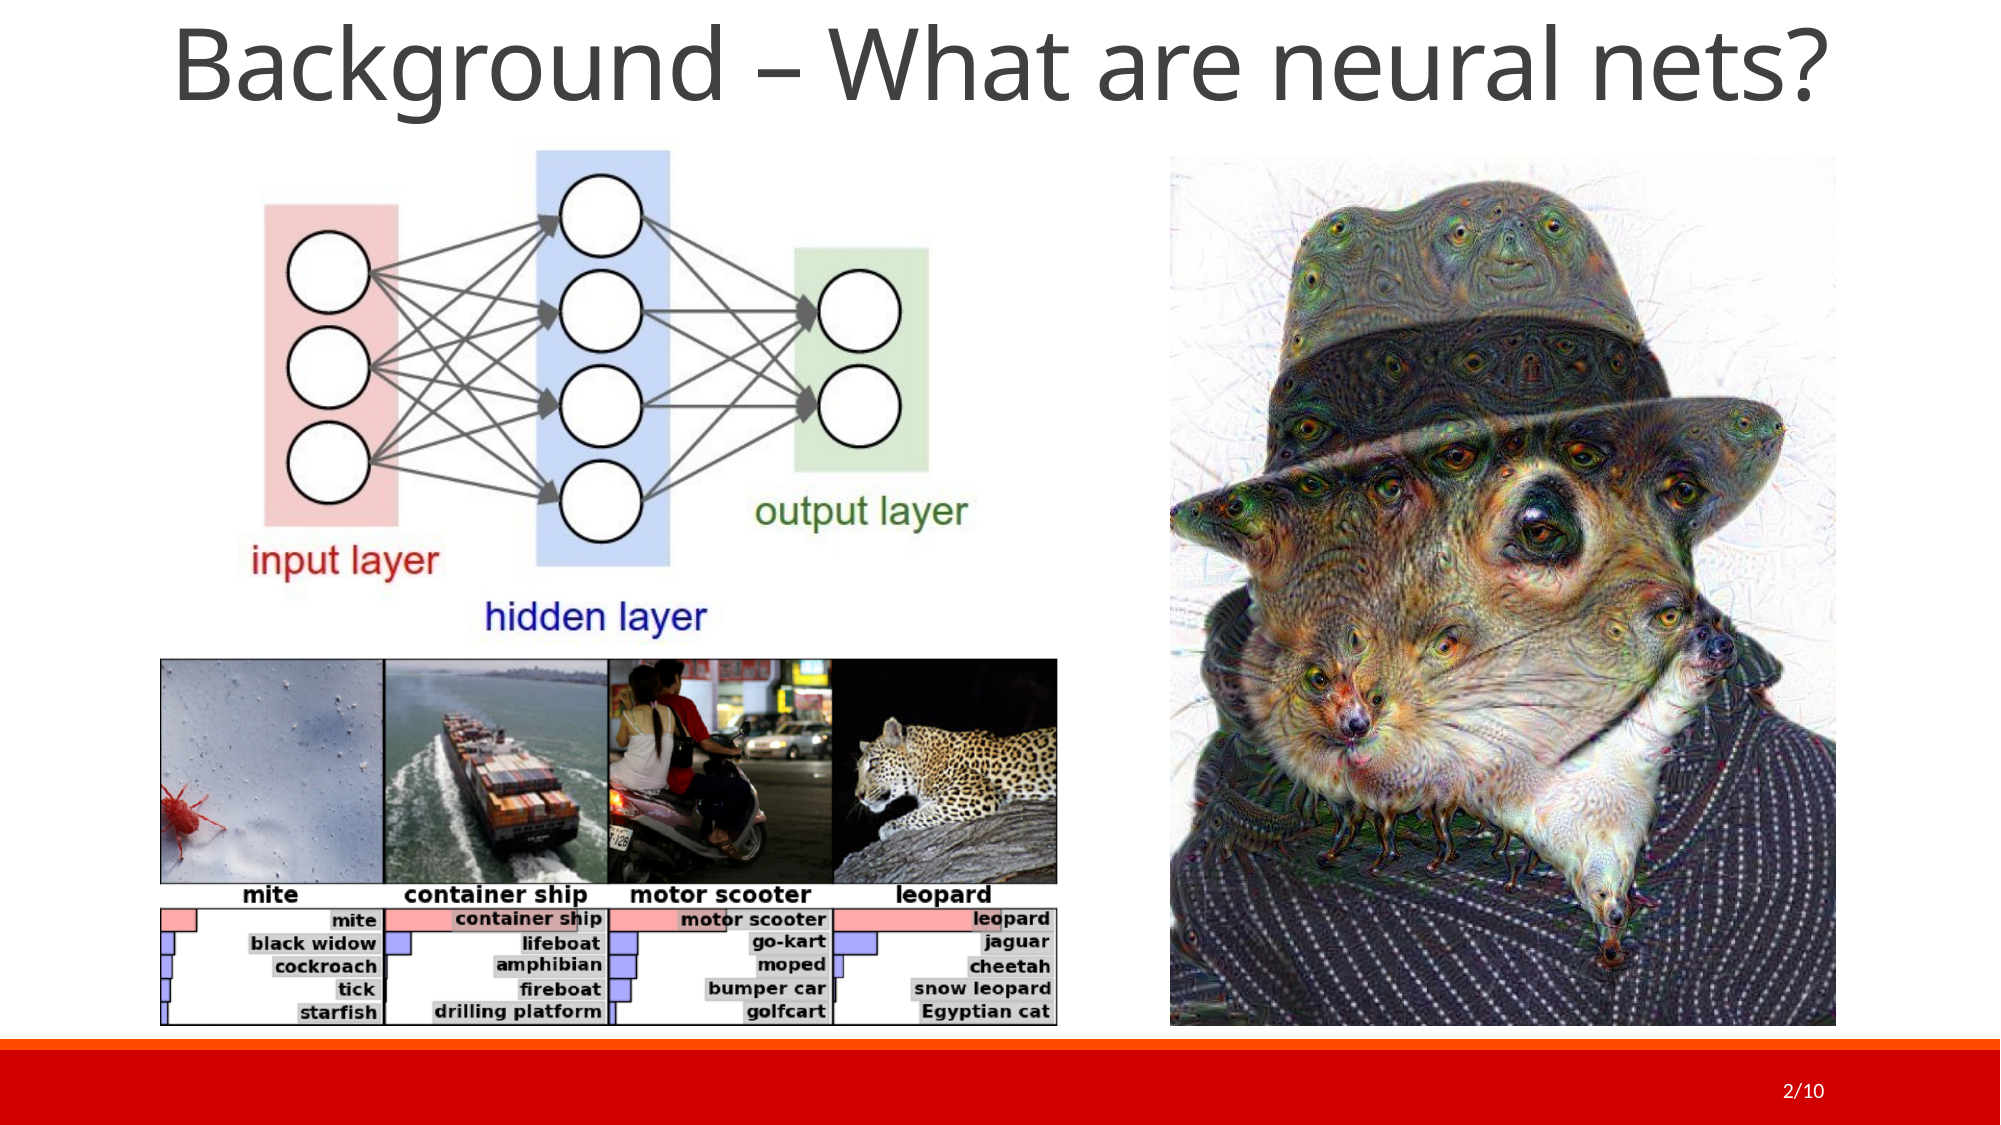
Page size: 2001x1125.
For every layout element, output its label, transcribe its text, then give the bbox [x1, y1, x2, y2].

picture [156, 655, 1059, 1027]
picture [1169, 156, 1837, 1027]
picture [237, 138, 977, 646]
slide_number 1/10 [1624, 1059, 1840, 1120]
title Background – What are neural nets? [137, 2, 1863, 129]
